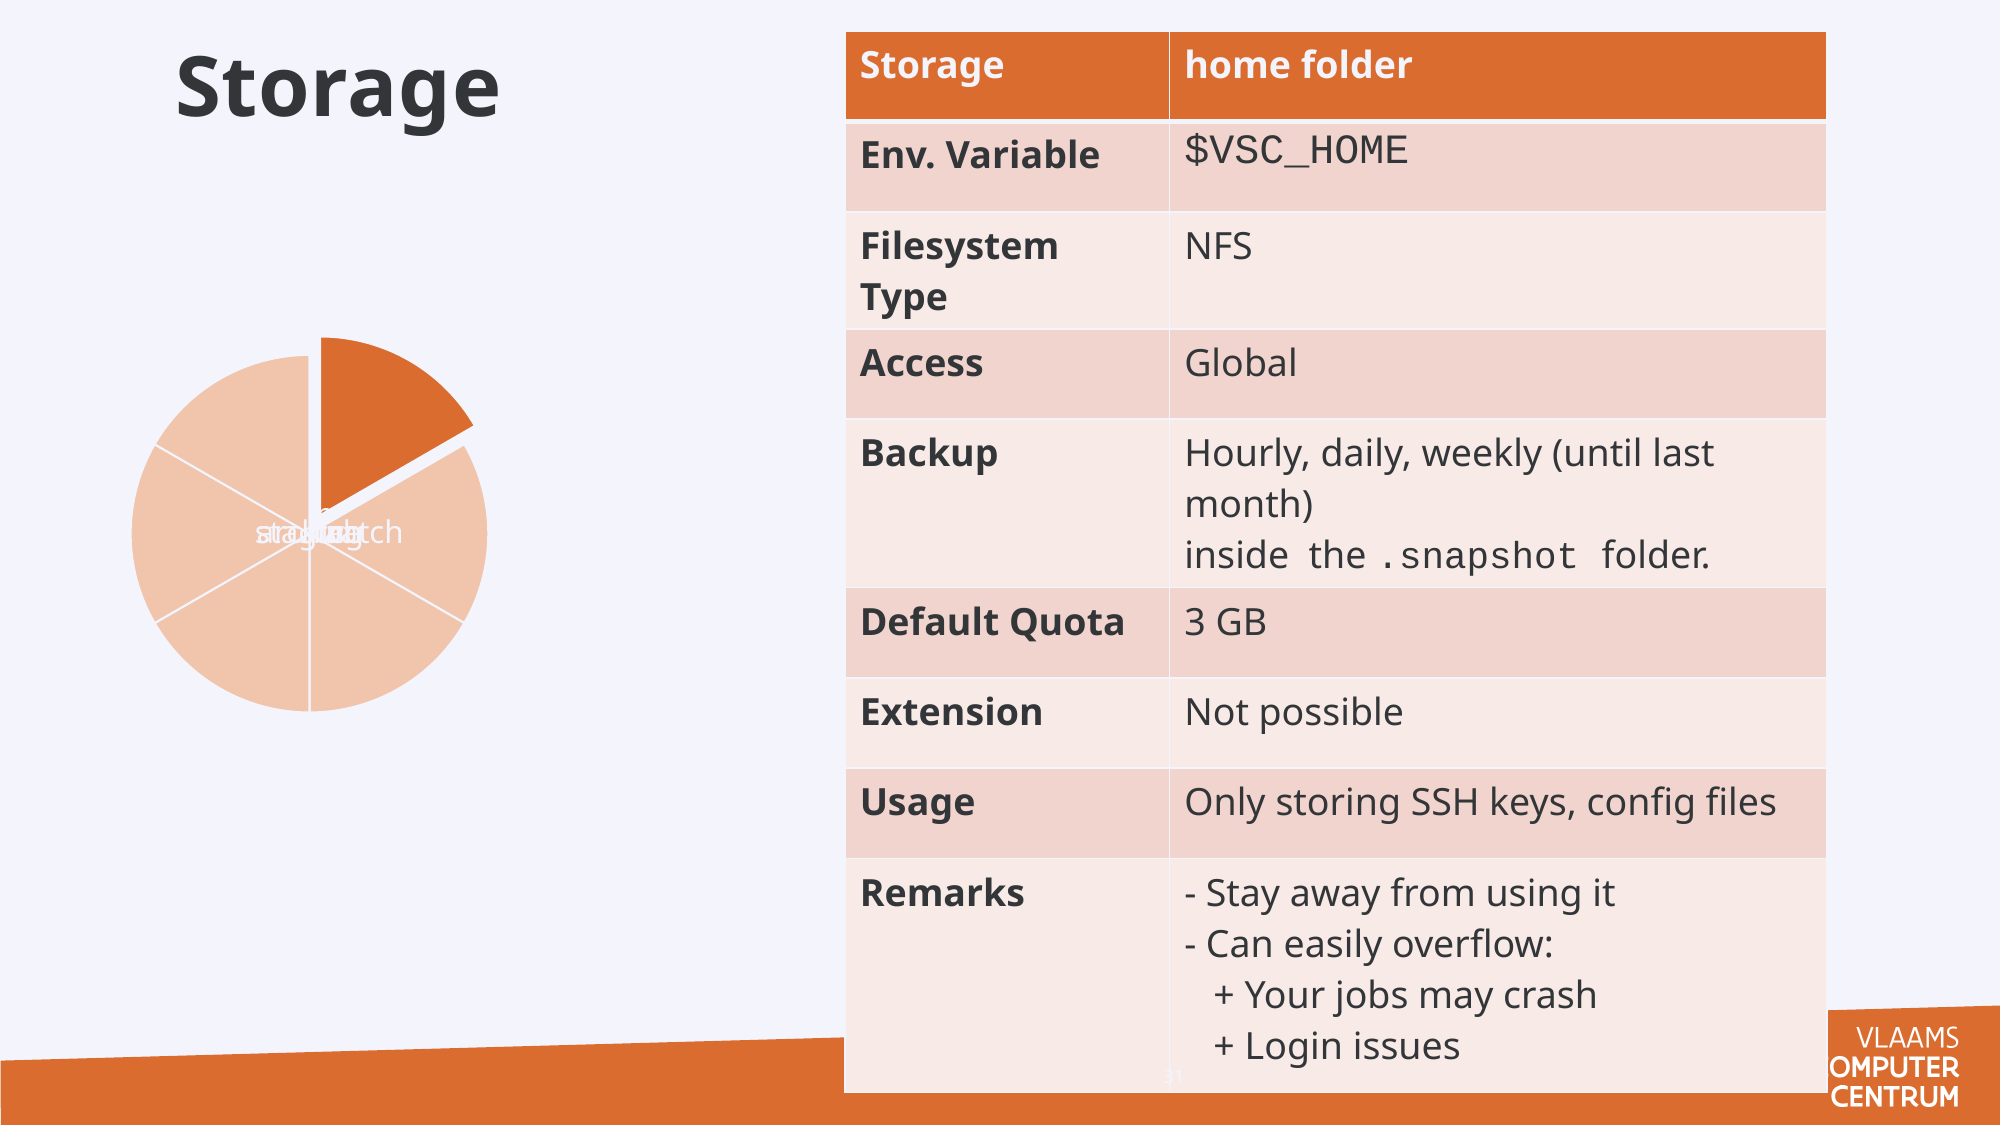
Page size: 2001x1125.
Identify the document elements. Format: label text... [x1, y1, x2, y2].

table_cell Usage [846, 769, 1169, 858]
table_cell Access [846, 330, 1169, 418]
table_cell Filesystem Type [846, 213, 1169, 328]
slide_number 31 [1117, 1047, 1200, 1108]
picture [1725, 1021, 1960, 1117]
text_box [55, 311, 575, 738]
table_cell - Stay away from using it - Can easily overflow: + Your jobs may crash + Login issues [1170, 859, 1826, 1092]
table_cell Default Quota [846, 588, 1169, 677]
table_cell Backup [846, 420, 1169, 587]
table_cell 3 GB [1170, 588, 1826, 677]
table_cell NFS [1170, 213, 1826, 328]
table_cell Only storing SSH keys, config files [1170, 769, 1826, 858]
table_cell $VSC_HOME [1170, 124, 1826, 211]
table_cell Global [1170, 330, 1826, 418]
table_header home folder [1170, 32, 1826, 119]
table_cell Hourly, daily, weekly (until last month) inside the .snapshot folder. [1170, 420, 1826, 587]
table_cell Env. Variable [846, 124, 1169, 211]
table_cell Remarks [846, 859, 1169, 1092]
text_box Storage [173, 31, 544, 133]
table_cell Not possible [1170, 679, 1826, 767]
table_header Storage [846, 32, 1169, 119]
table_cell Extension [846, 679, 1169, 767]
